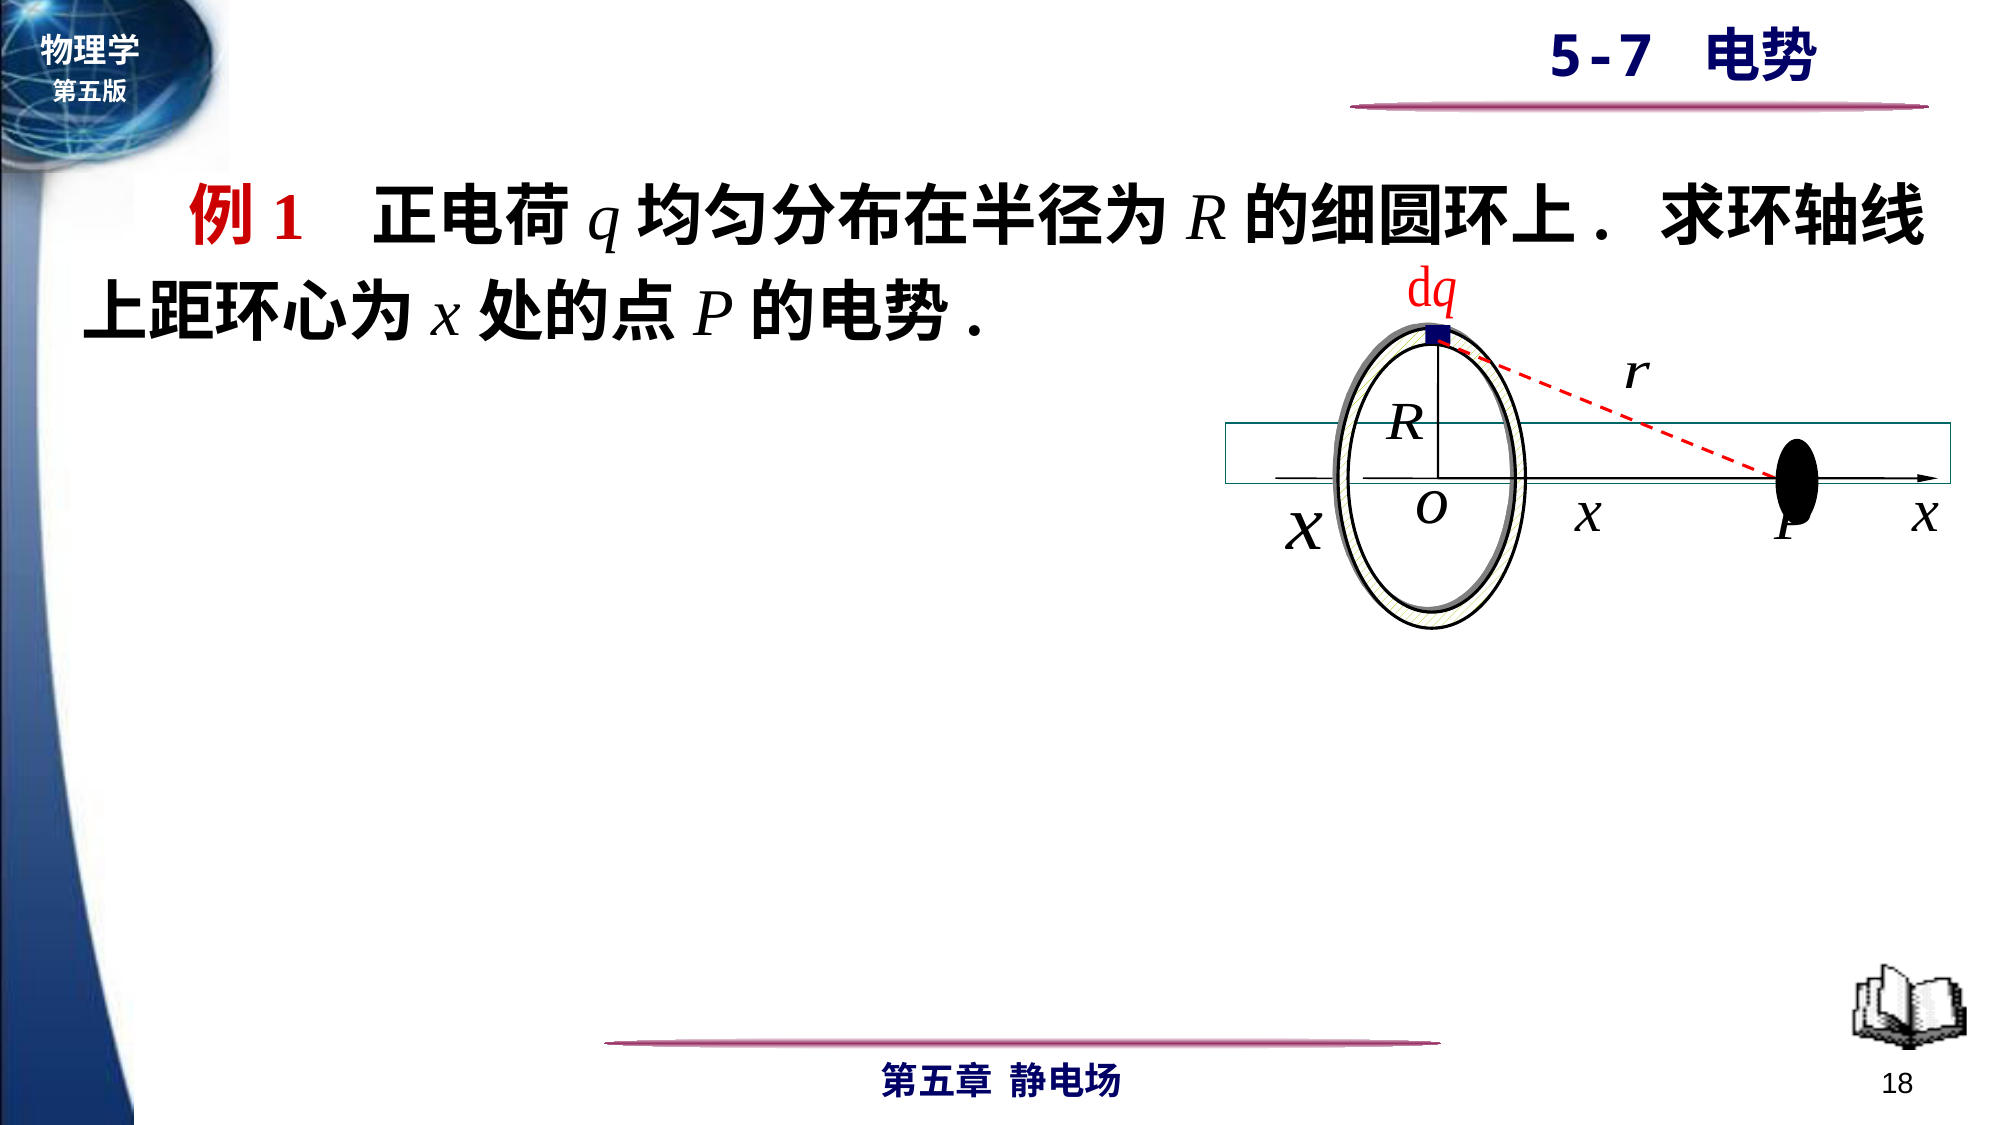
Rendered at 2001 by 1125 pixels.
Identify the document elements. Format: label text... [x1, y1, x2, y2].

text_box 例1 正电荷q均匀分布在半径为R的细圆环上. 求环轴线上距环心为x处的点P的电势. [66, 149, 1957, 357]
picture [0, 0, 229, 1125]
slide_number 18 [1462, 1056, 1929, 1125]
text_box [1225, 253, 1951, 629]
picture [1850, 962, 1967, 1050]
